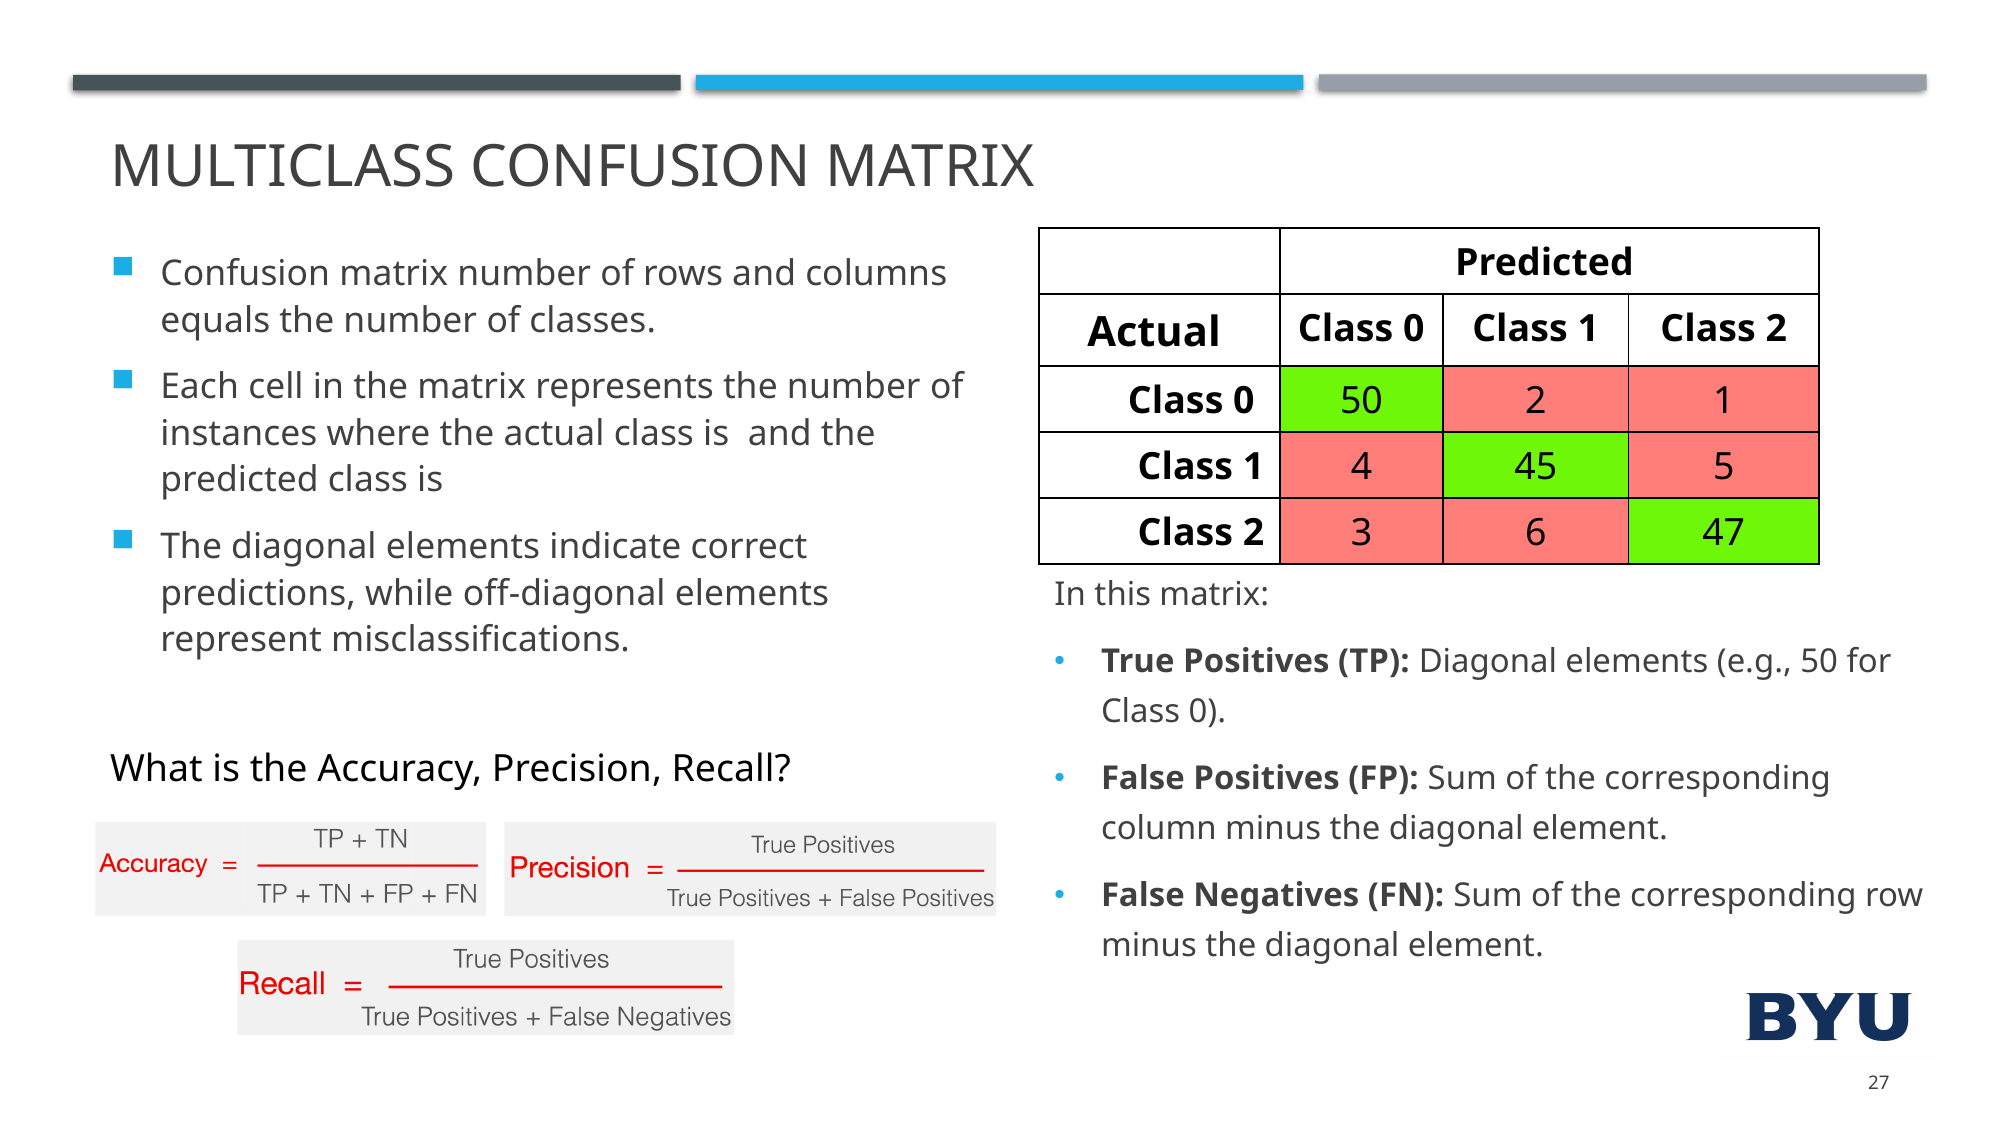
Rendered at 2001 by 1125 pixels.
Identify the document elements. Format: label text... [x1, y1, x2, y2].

text_box In this matrix: True Positives (TP): Diagonal elements (e.g., 50 for Class 0). False Positives (FP): Sum of the corresponding column minus the diagonal element. False Negatives (FN): Sum of the corresponding row minus the diagonal element. [1039, 557, 1944, 975]
picture [503, 821, 997, 917]
picture [236, 940, 735, 1036]
title Multiclass Confusion matrix [95, 115, 1905, 206]
picture [1718, 975, 1941, 1062]
text_box What is the Accuracy, Precision, Recall? [95, 736, 895, 797]
slide_number 27 [1732, 1053, 1905, 1114]
picture [94, 821, 487, 917]
